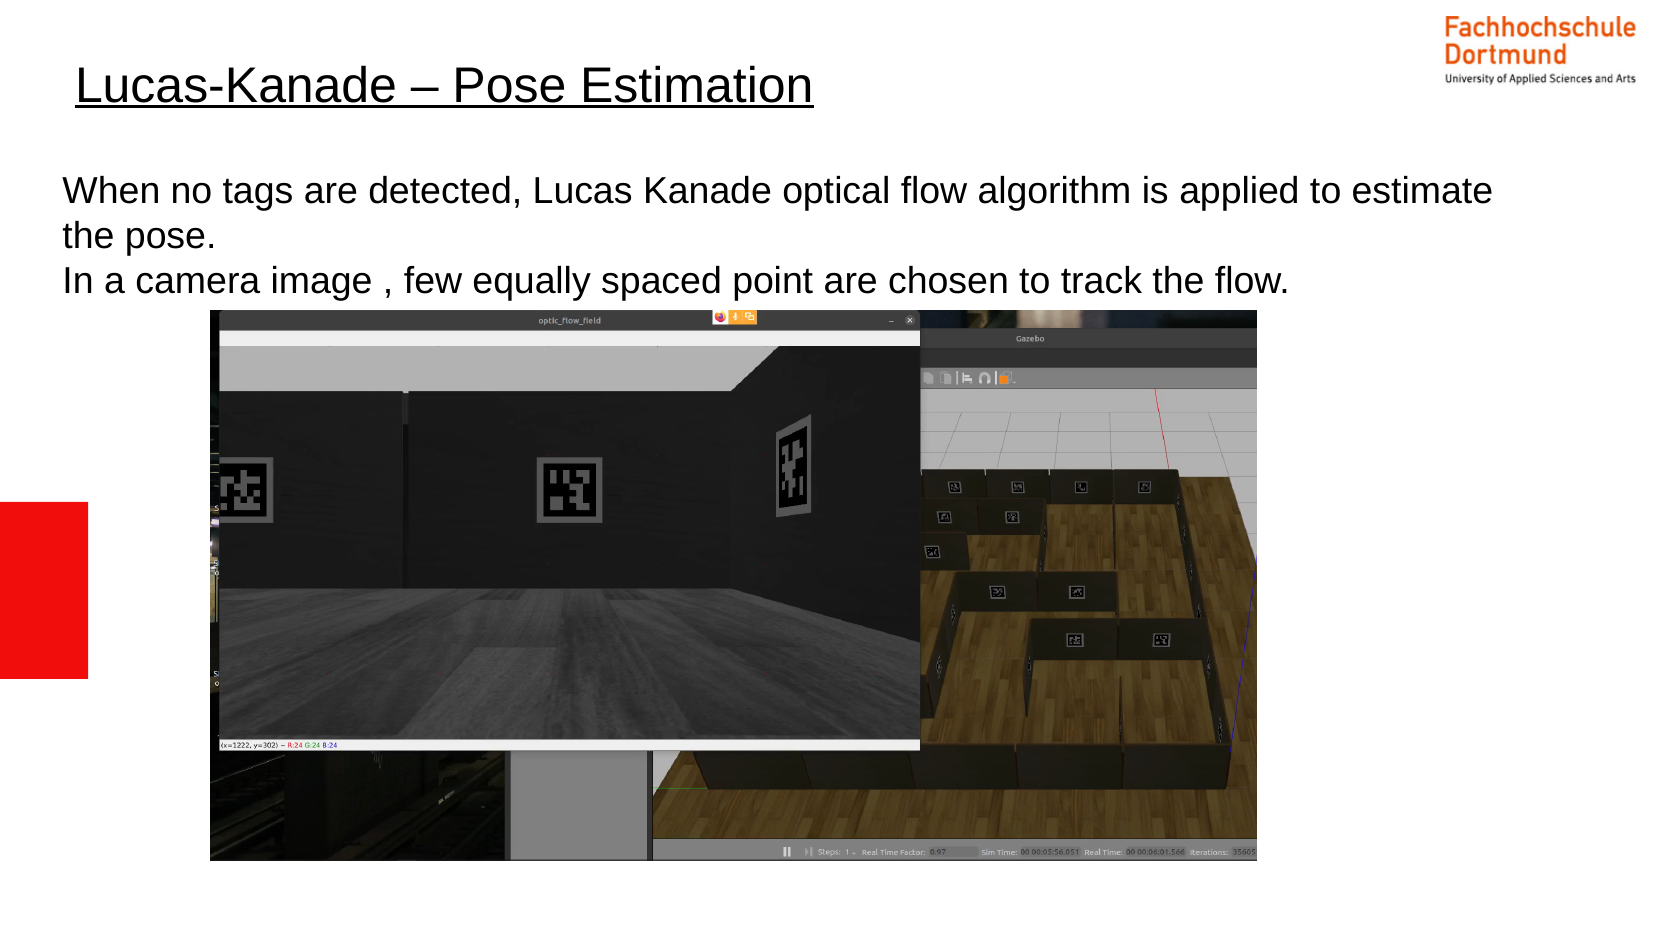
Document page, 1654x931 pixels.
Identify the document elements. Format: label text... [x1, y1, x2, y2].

text_box When no tags are detected, Lucas Kanade optical flow algorithm is applied to estimate the pose. In a camera image , few equally spaced point are chosen to track the flow. [47, 158, 1533, 876]
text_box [209, 309, 1258, 862]
text_box Lucas-Kanade – Pose Estimation [74, 30, 1563, 135]
picture [1434, 0, 1654, 95]
